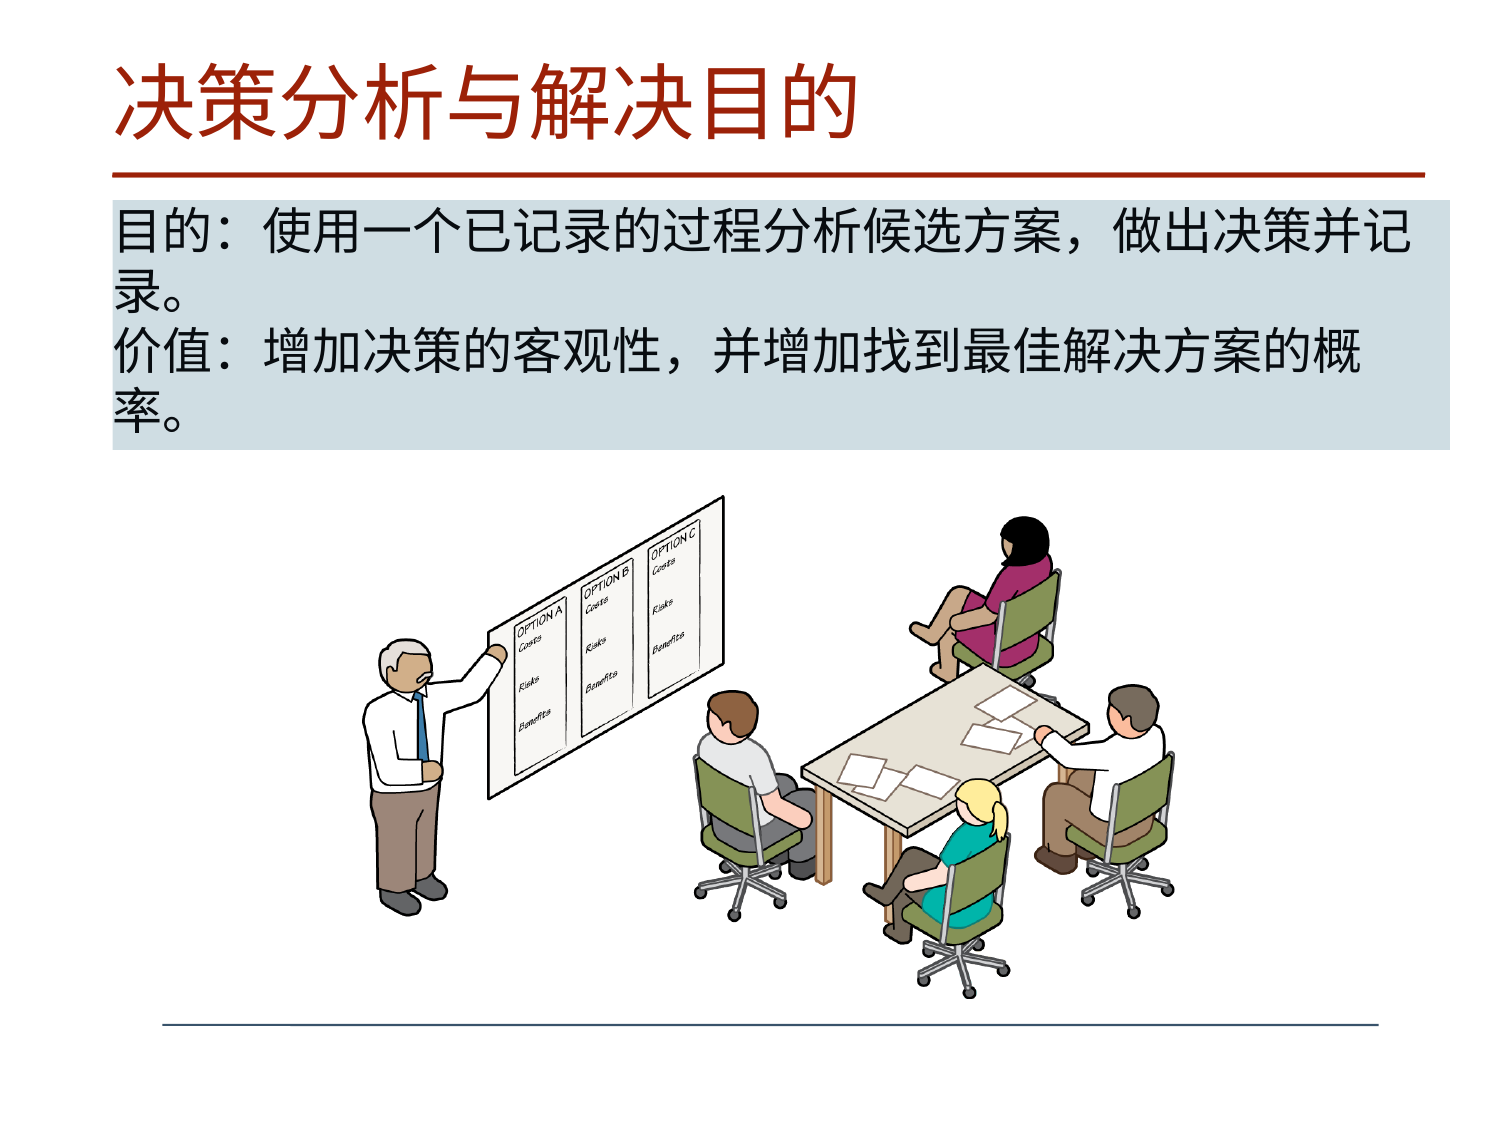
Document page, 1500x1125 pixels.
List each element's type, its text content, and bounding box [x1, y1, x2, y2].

list 目的：使用一个已记录的过程分析候选方案，做出决策并记录。 价值：增加决策的客观性，并增加找到最佳解决方案的概率。 [112, 200, 1450, 450]
picture [362, 494, 1176, 999]
title 决策分析与解决目的 [112, 62, 1425, 155]
